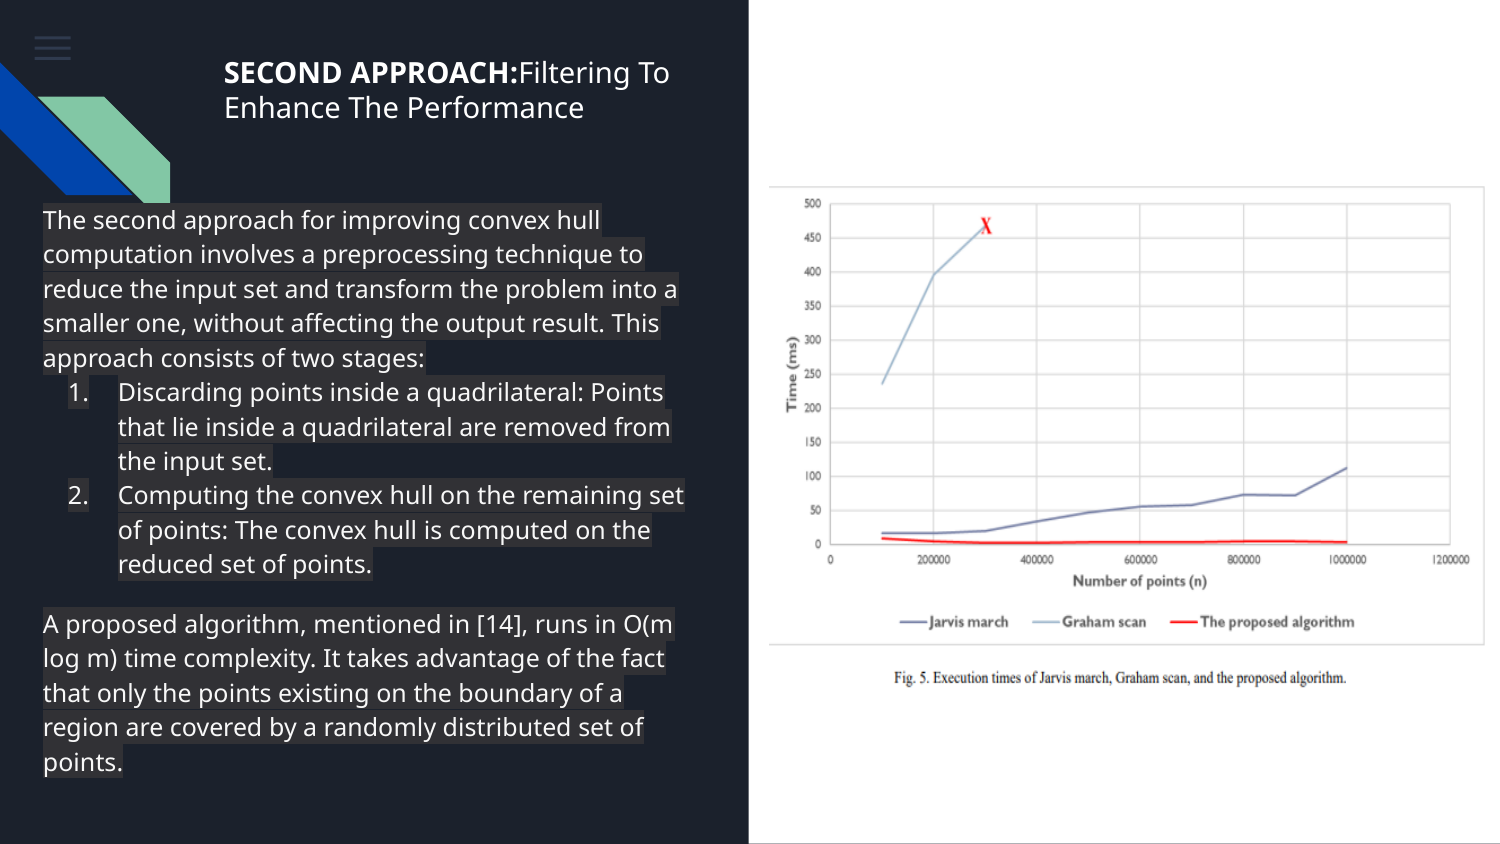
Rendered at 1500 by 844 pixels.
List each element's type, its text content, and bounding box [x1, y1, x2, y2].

title The second approach for improving convex hull computation involves a preprocessing technique to reduce the input set and transform the problem into a smaller one, without affecting the output result. This approach consists of two stages: Discarding points inside a quadrilateral: Points that lie inside a quadrilateral are removed from the input set. Computing the convex hull on the remaining set of points: The convex hull is computed on the reduced set of points. A proposed algorithm, mentioned in [14], runs in O(m log m) time complexity. It takes advantage of the fact that only the points existing on the boundary of a region are covered by a randomly distributed set of points. [27, 185, 721, 480]
title SECOND APPROACH:Filtering To Enhance The Performance [208, 39, 702, 173]
picture [768, 184, 1487, 705]
